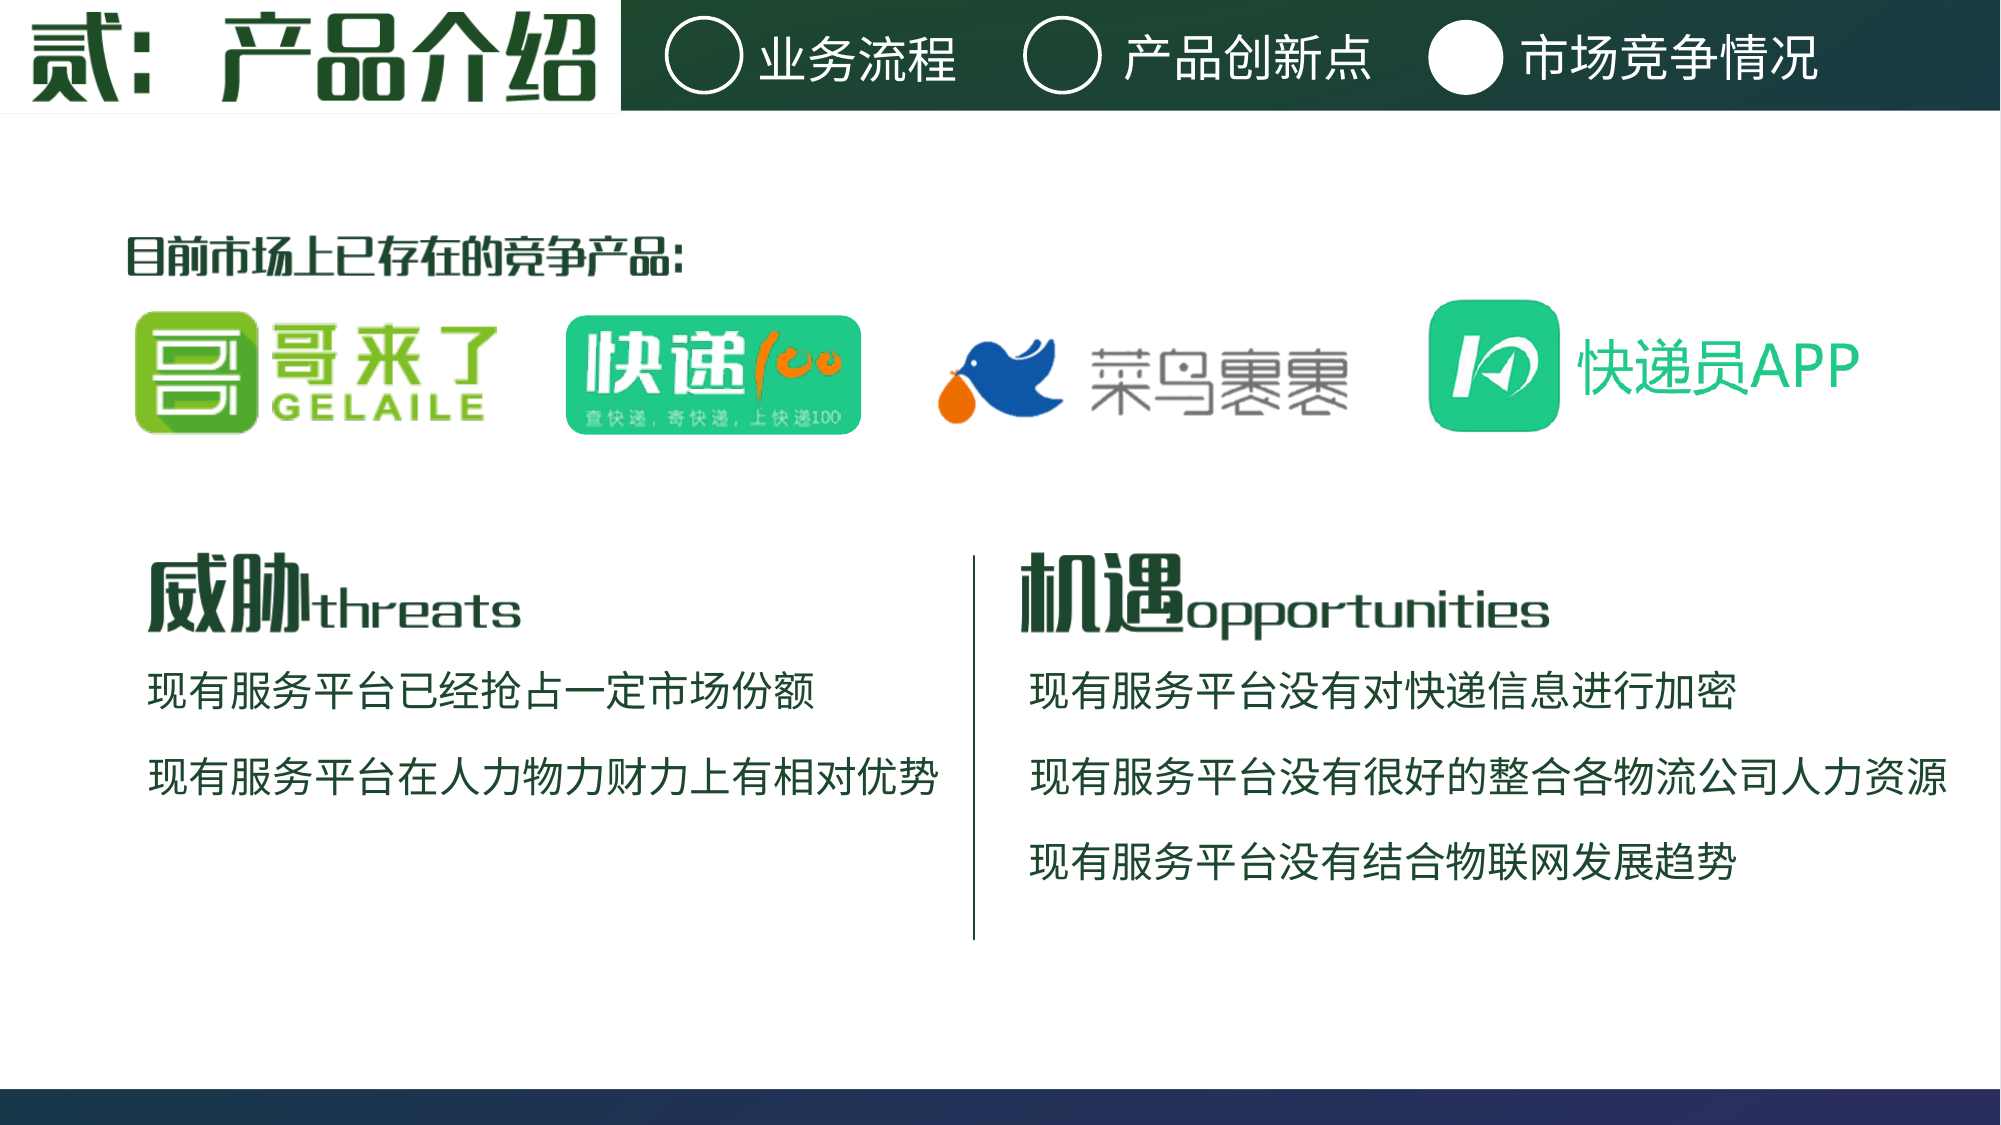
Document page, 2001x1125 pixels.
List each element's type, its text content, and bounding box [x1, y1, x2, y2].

text_box 现有服务平台在人力物力财力上有相对优势 [132, 743, 956, 809]
text_box [1023, 16, 1101, 94]
text_box 现有服务平台没有对快递信息进行加密 [1013, 657, 1753, 723]
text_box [565, 315, 862, 435]
text_box [665, 16, 742, 94]
text_box 现有服务平台没有结合物联网发展趋势 [1013, 828, 1753, 893]
text_box 市场竞争情况 [1505, 19, 1835, 94]
text_box 产品创新点 [1108, 18, 1389, 94]
text_box 现有服务平台没有很好的整合各物流公司人力资源 [1014, 743, 1963, 809]
picture [930, 323, 1359, 435]
picture [0, 0, 2001, 1125]
text_box 业务流程 [742, 20, 973, 96]
picture [135, 311, 497, 435]
picture [968, 524, 1576, 702]
text_box [1427, 18, 1505, 96]
picture [95, 524, 548, 701]
text_box 现有服务平台已经抢占一定市场份额 [131, 657, 830, 723]
picture [99, 221, 737, 310]
picture [1428, 299, 1895, 435]
